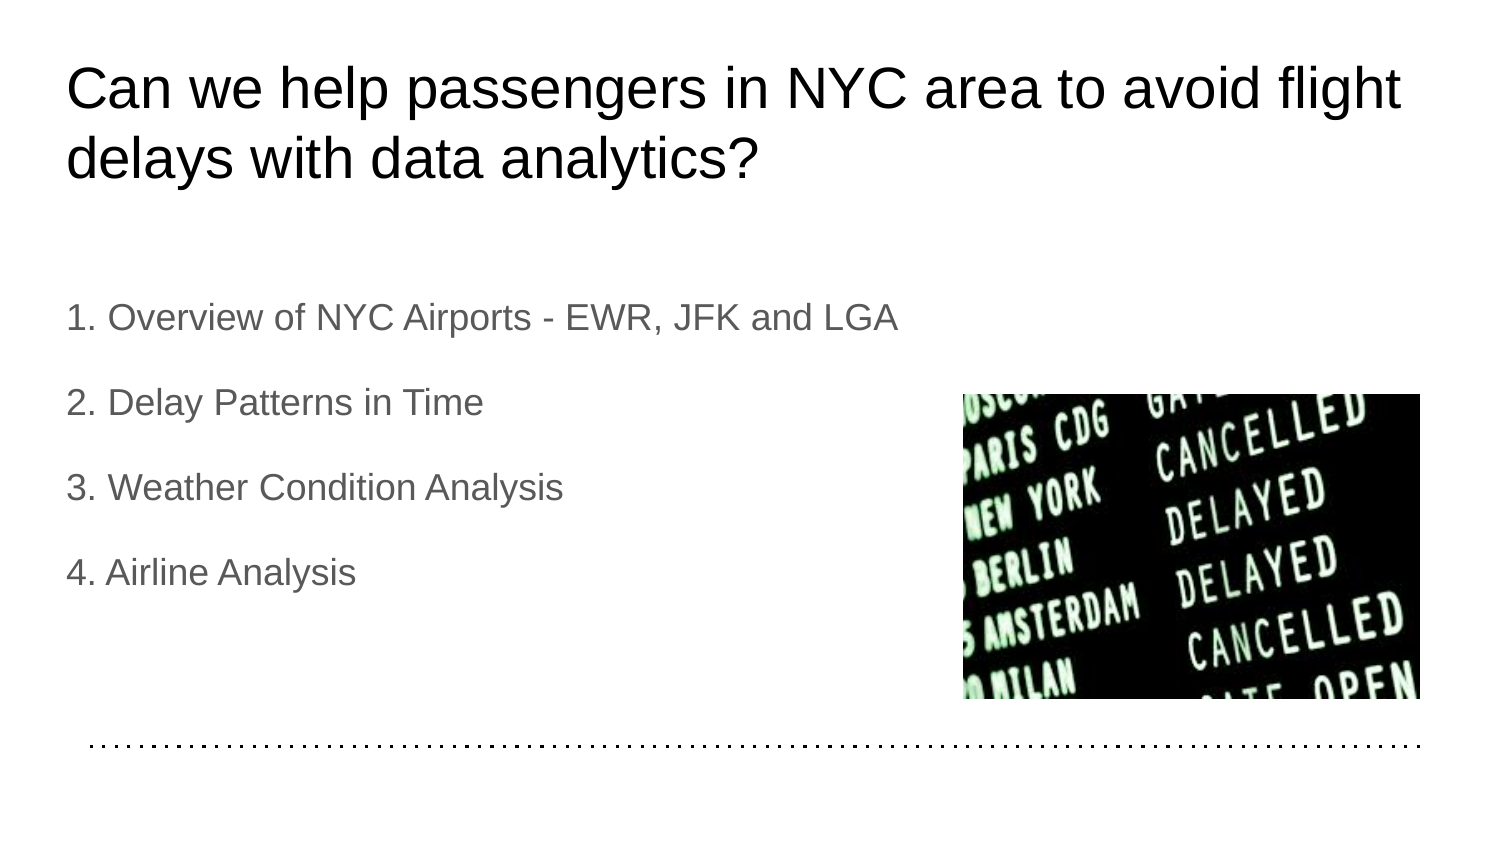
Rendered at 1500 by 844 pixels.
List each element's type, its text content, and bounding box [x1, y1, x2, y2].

title Can we help passengers in NYC area to avoid flight delays with data analytics? [51, 35, 1449, 130]
list 1. Overview of NYC Airports - EWR, JFK and LGA 2. Delay Patterns in Time 3. Weather Condition Analysis 4. Airline Analysis [51, 271, 1102, 761]
picture [963, 394, 1421, 699]
